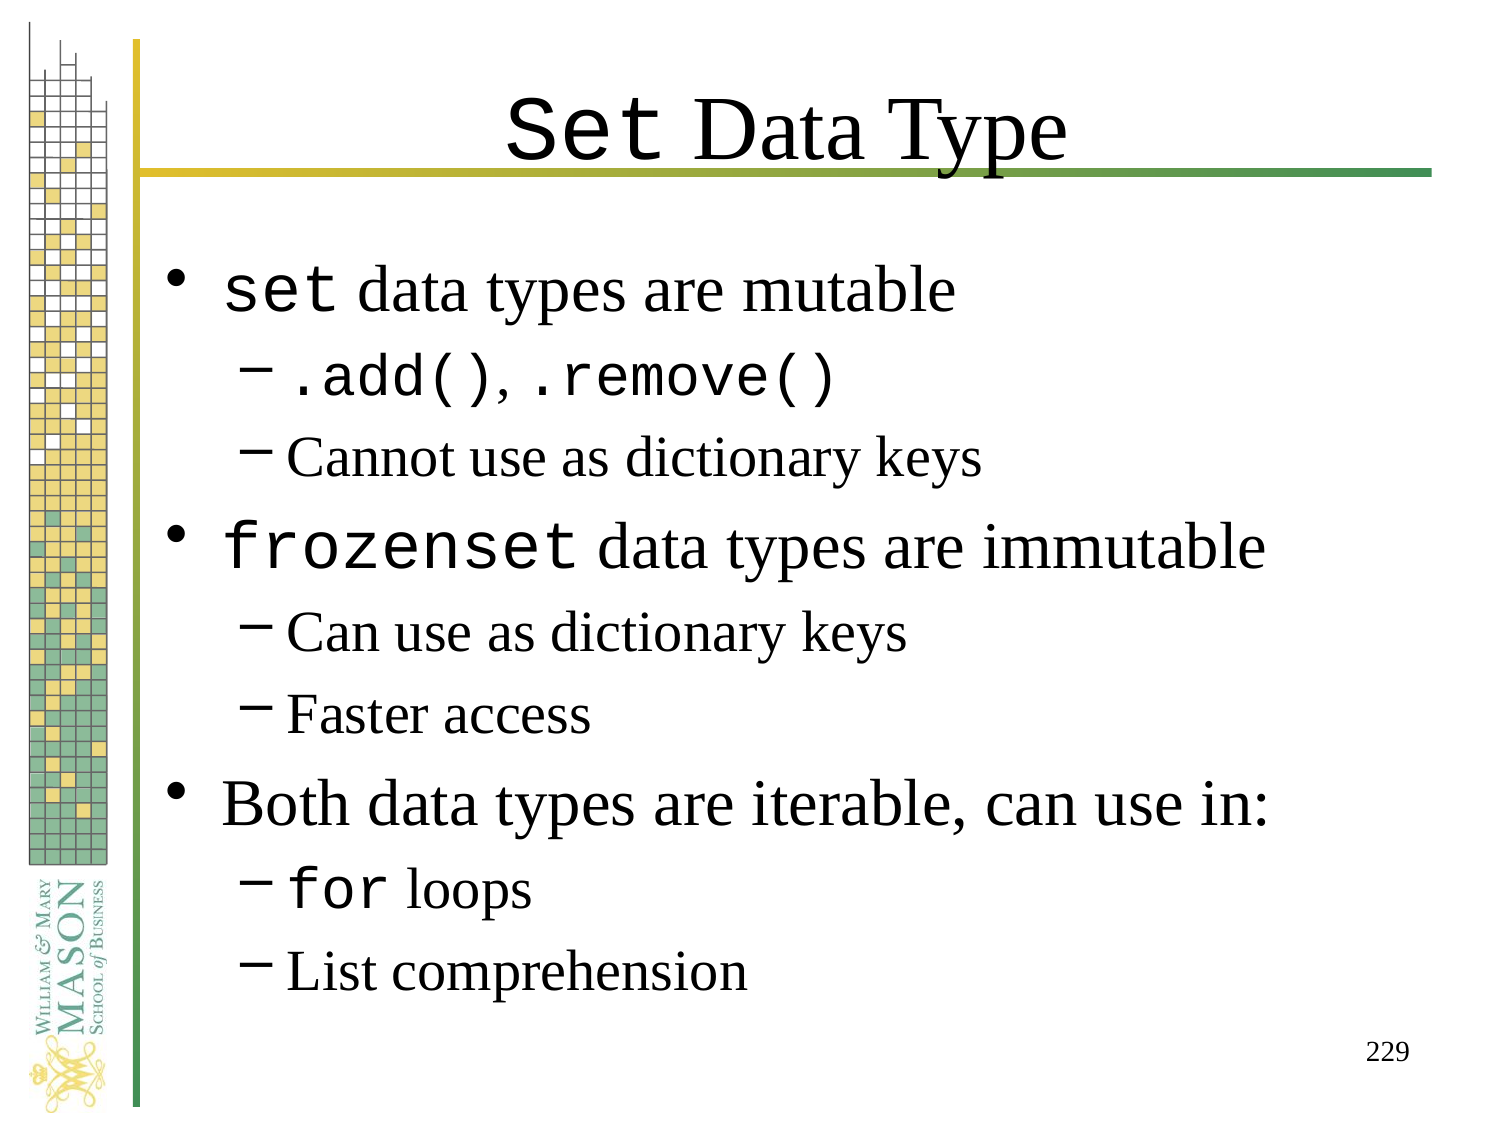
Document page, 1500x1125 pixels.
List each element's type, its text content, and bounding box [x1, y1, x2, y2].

title Set Data Type [150, 45, 1425, 200]
list set data types are mutable .add(), .remove() Cannot use as dictionary keys frozenset data types are immutable Can use as dictionary keys Faster access Both data types are iterable, can use in: for loops List comprehension [150, 237, 1425, 1005]
slide_number 229 [1048, 1024, 1426, 1103]
slide_number 65 [29, 879, 107, 1113]
